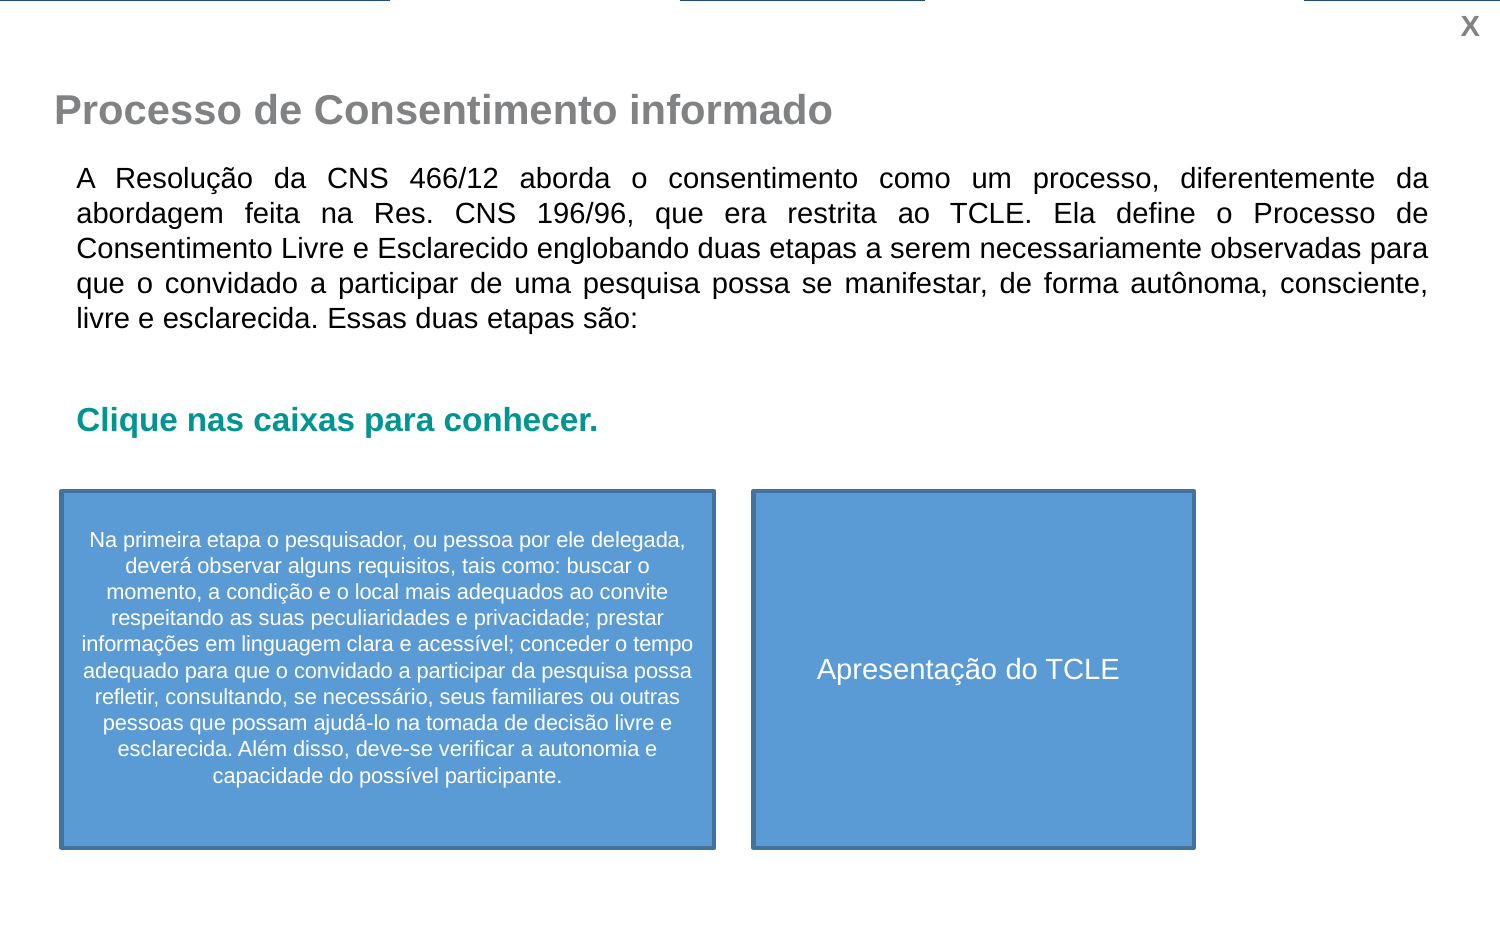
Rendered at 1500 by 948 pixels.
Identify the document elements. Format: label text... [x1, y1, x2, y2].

text_box Na primeira etapa o pesquisador, ou pessoa por ele delegada, deverá observar alguns requisitos, tais como: buscar o momento, a condição e o local mais adequados ao convite respeitando as suas peculiaridades e privacidade; prestar informações em linguagem clara e acessível; conceder o tempo adequado para que o convidado a participar da pesquisa possa refletir, consultando, se necessário, seus familiares ou outras pessoas que possam ajudá-lo na tomada de decisão livre e esclarecida. Além disso, deve-se verificar a autonomia e capacidade do possível participante. [59, 489, 716, 850]
text_box X [1445, 0, 1500, 51]
text_box A Resolução da CNS 466/12 aborda o consentimento como um processo, diferentemente da abordagem feita na Res. CNS 196/96, que era restrita ao TCLE. Ela define o Processo de Consentimento Livre e Esclarecido englobando duas etapas a serem necessariamente observadas para que o convidado a participar de uma pesquisa possa se manifestar, de forma autônoma, consciente, livre e esclarecida. Essas duas etapas são: [61, 152, 1446, 208]
text_box Processo de Consentimento informado [39, 25, 1390, 142]
text_box Clique nas caixas para conhecer. [61, 390, 1468, 487]
text_box [751, 489, 1196, 850]
text_box Apresentação do TCLE [802, 645, 1136, 693]
